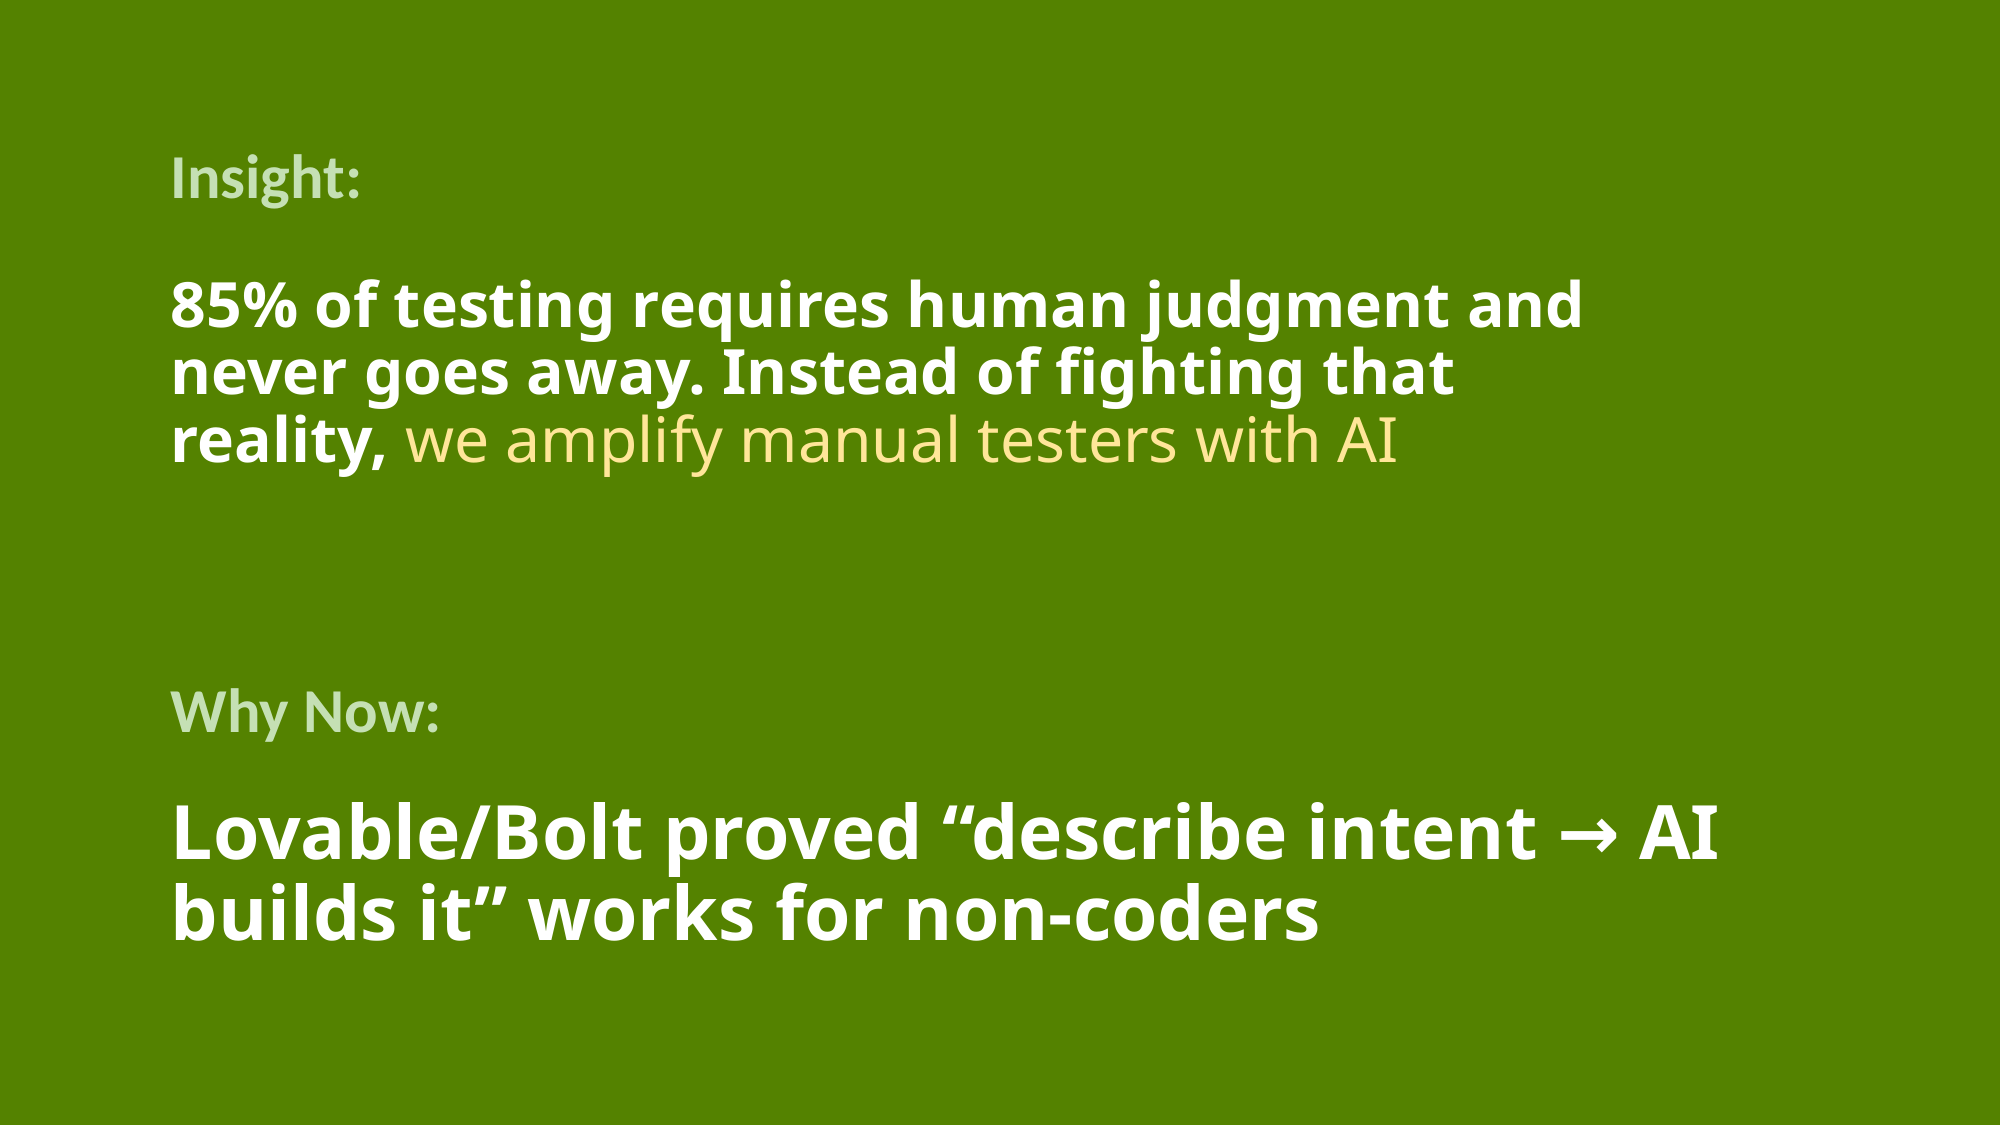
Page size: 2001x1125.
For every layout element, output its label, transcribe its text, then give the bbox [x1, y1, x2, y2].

title 85% of testing requires human judgment and never goes away. Instead of fighting that reality, we amplify manual testers with AI [155, 265, 1697, 484]
text_box Insight: [155, 128, 552, 219]
text_box Lovable/Bolt proved “describe intent → AI builds it” works for non-coders [155, 767, 1847, 985]
text_box Why Now: [155, 662, 552, 753]
